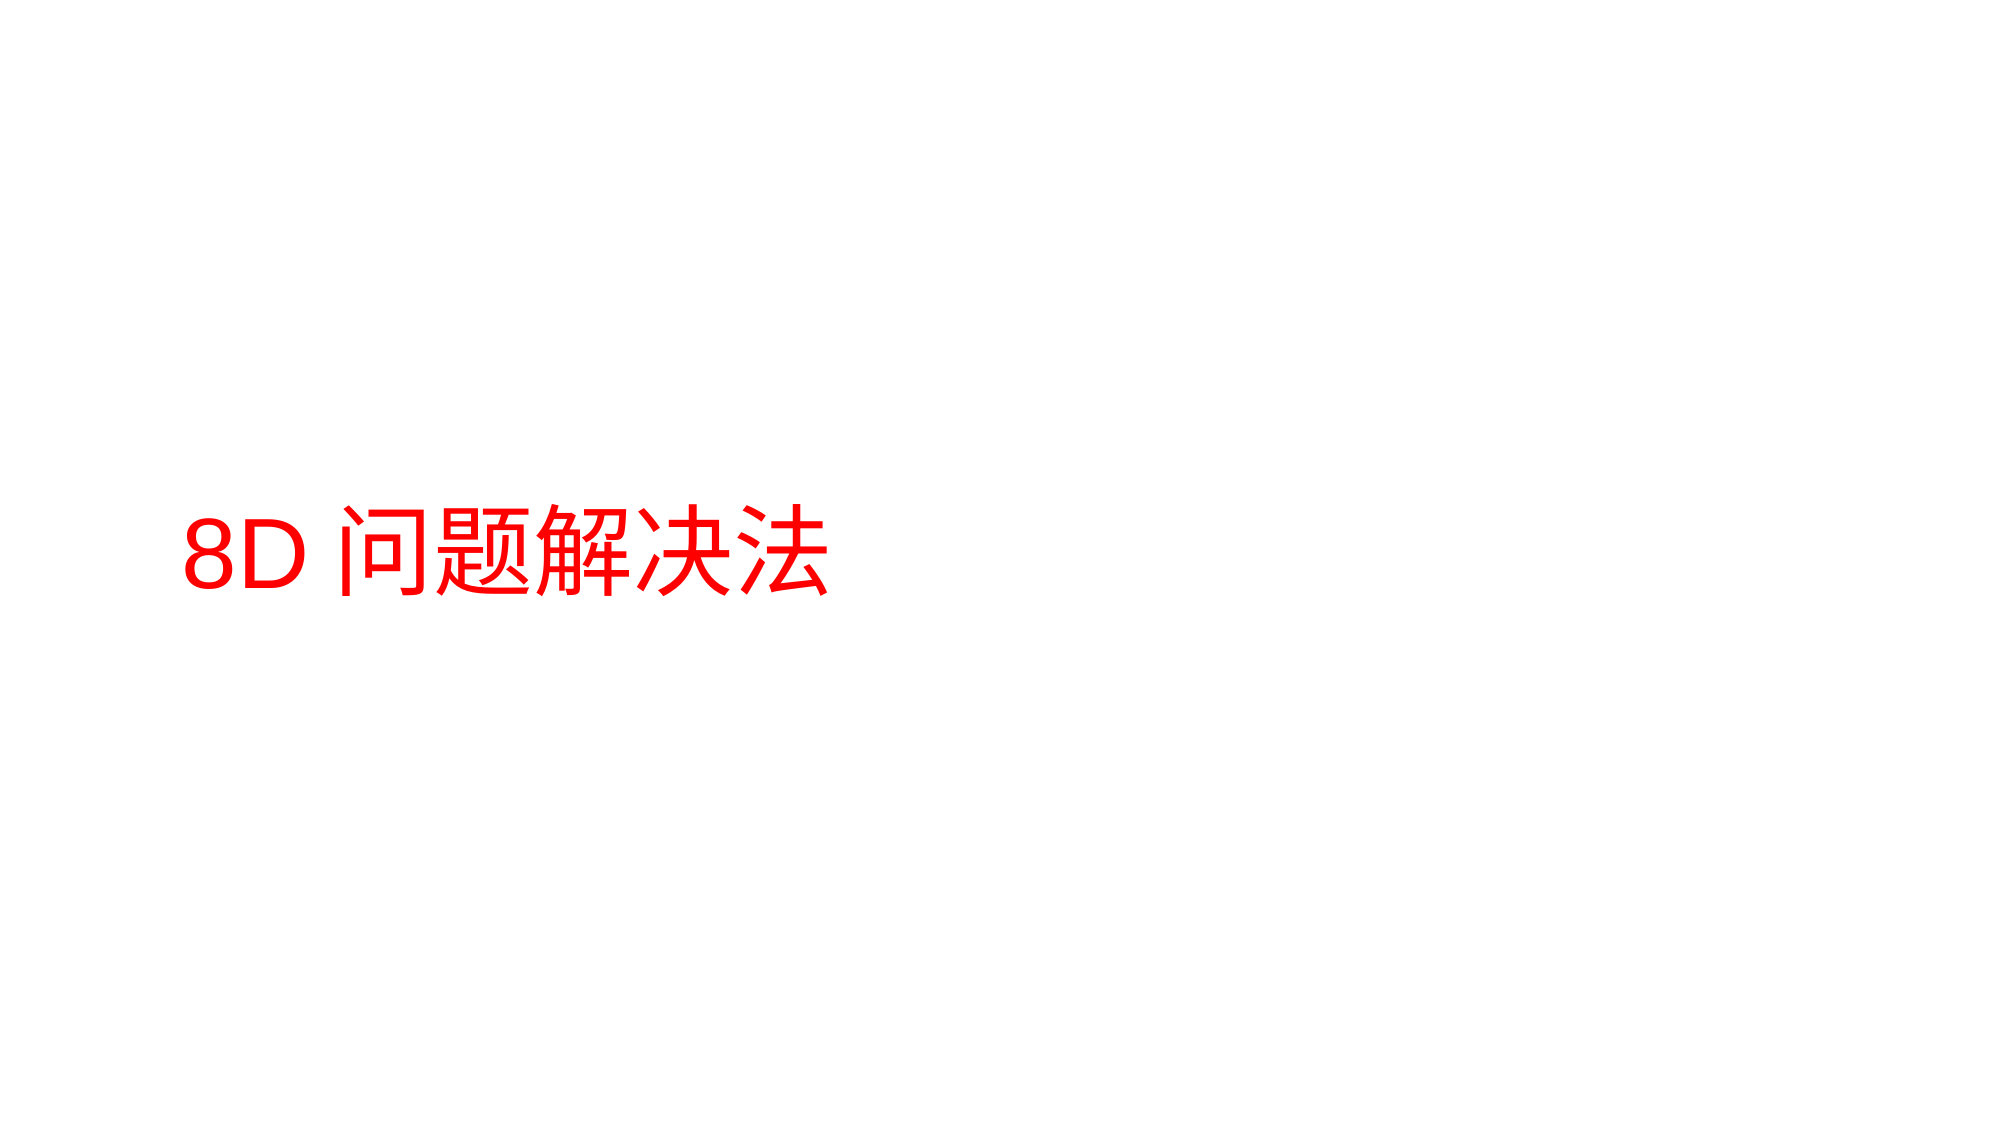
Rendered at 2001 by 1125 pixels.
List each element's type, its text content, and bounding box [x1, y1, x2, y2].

text_box 8D问题解决法 [41, 421, 974, 617]
